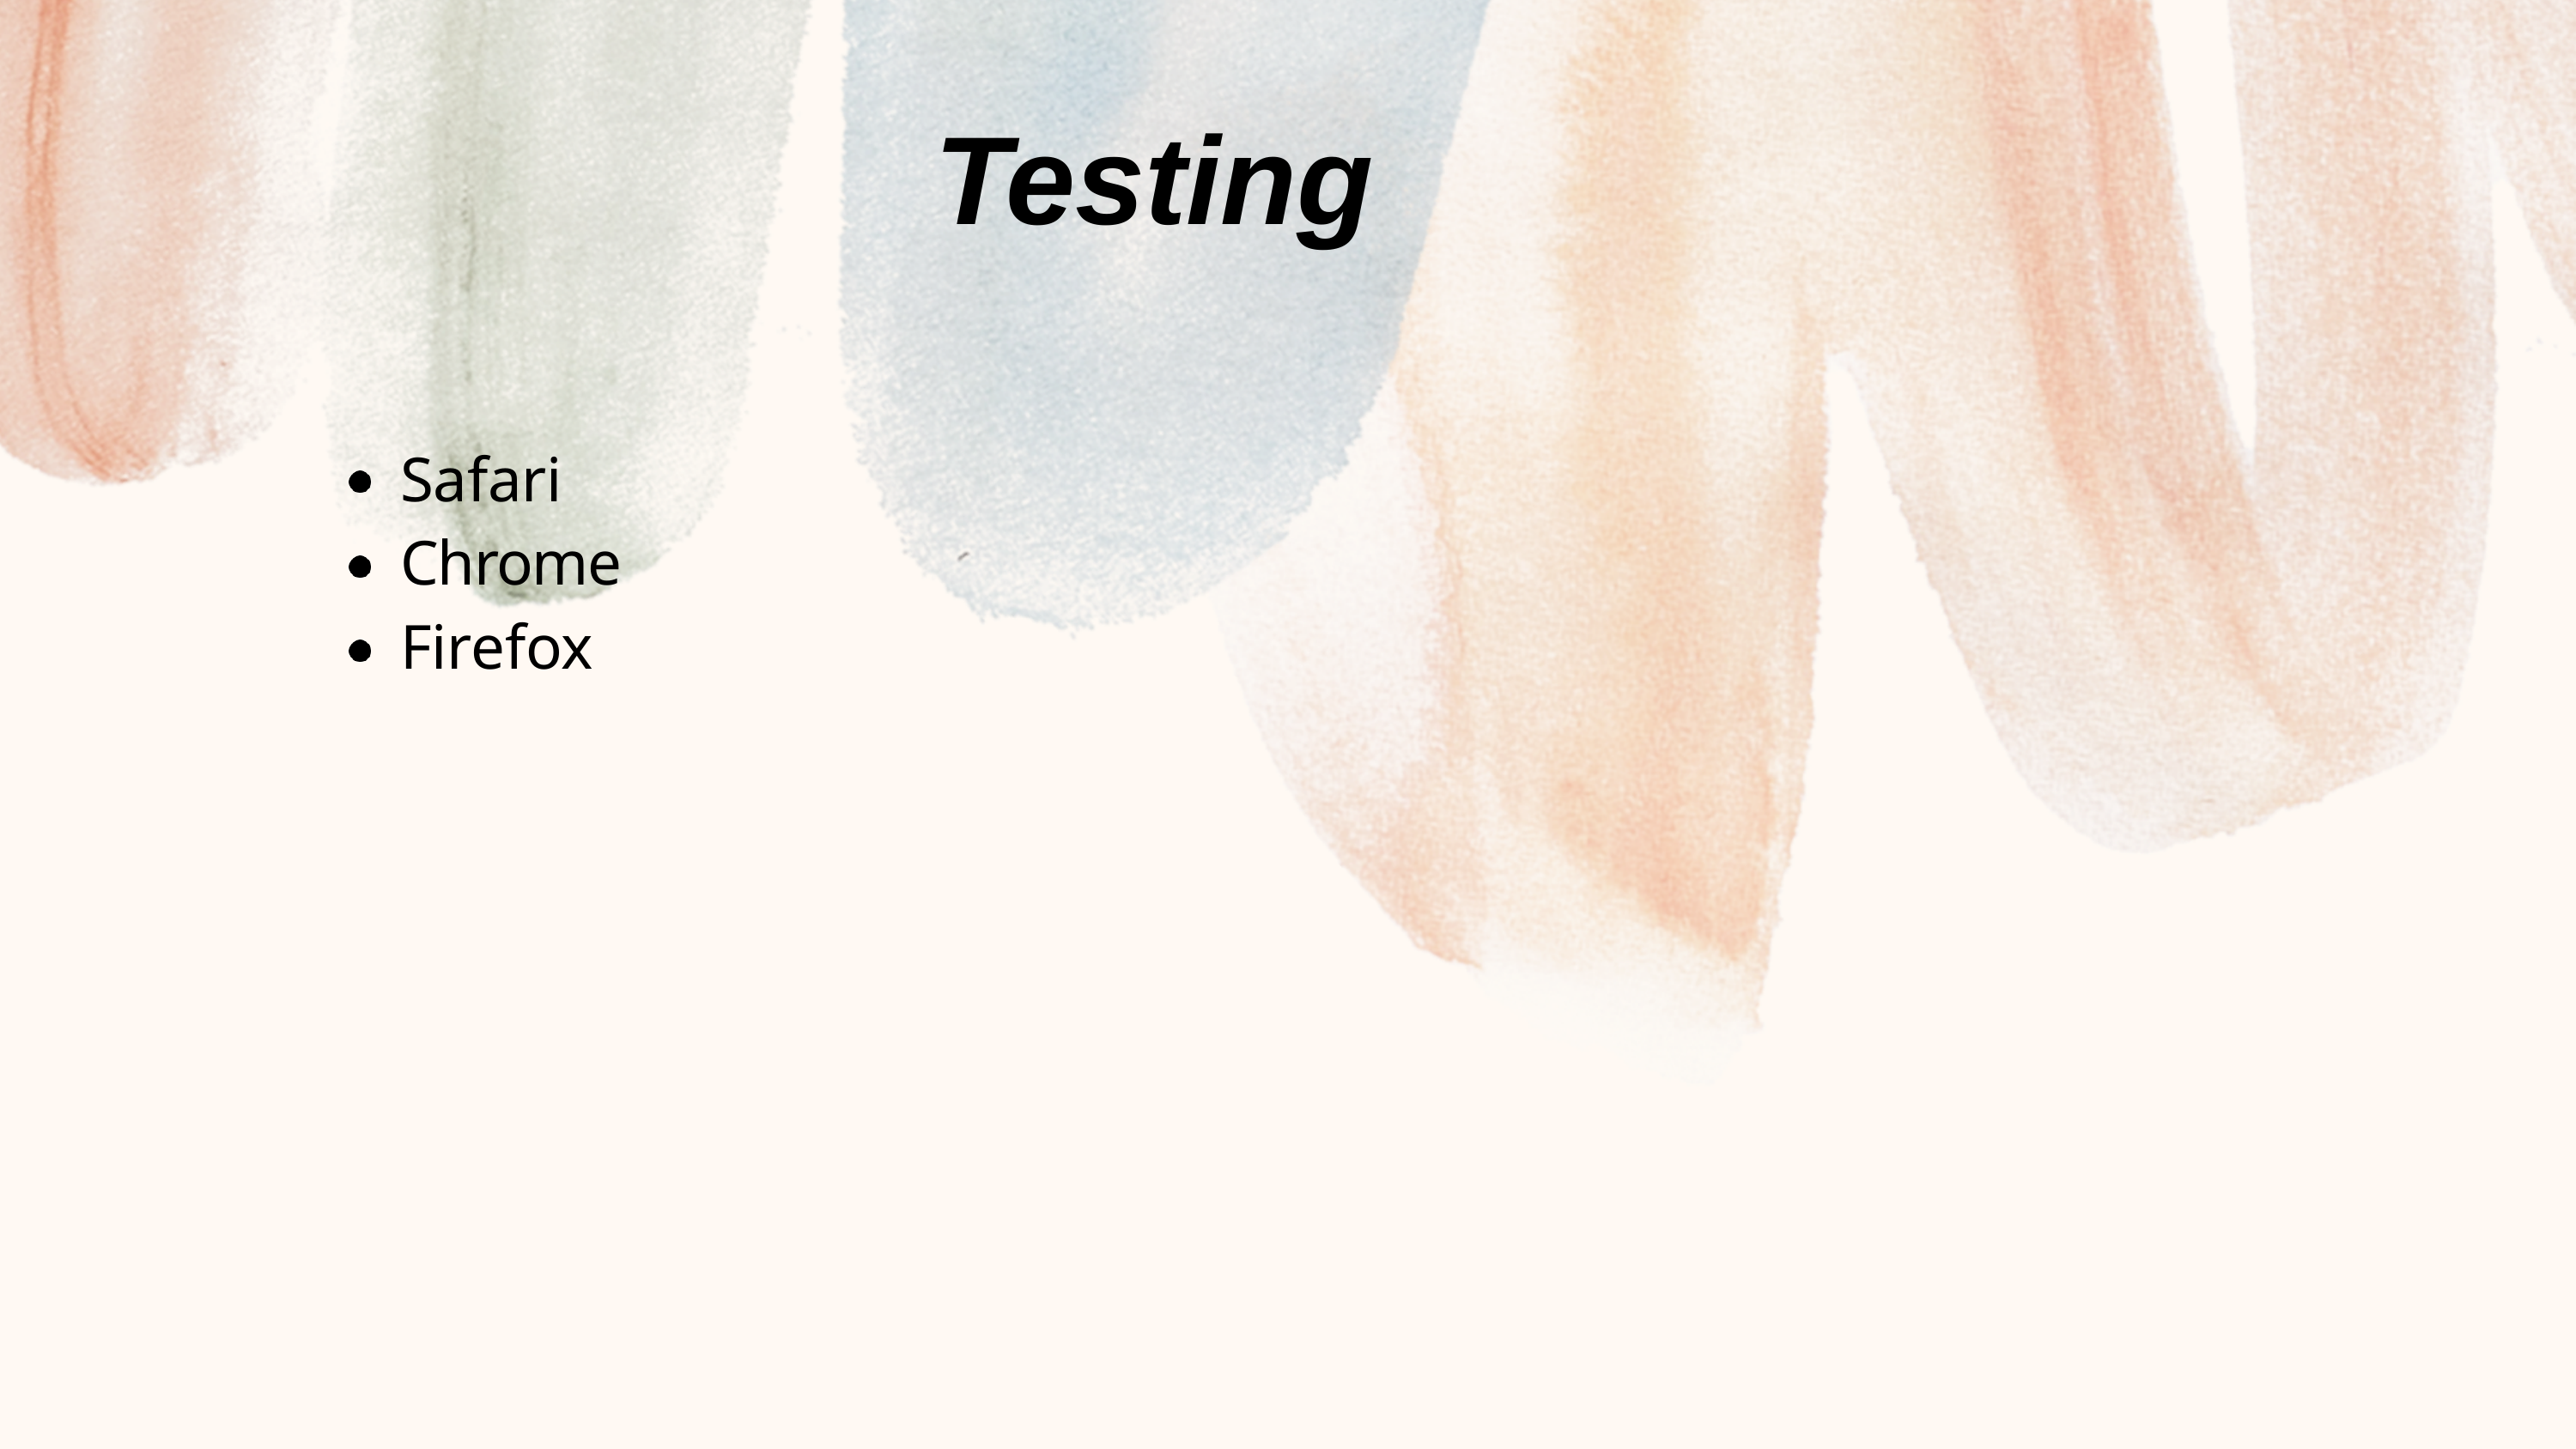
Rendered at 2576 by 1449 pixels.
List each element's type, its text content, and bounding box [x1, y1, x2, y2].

picture [0, 0, 2576, 1449]
text_box Safari Chrome Firefox [398, 427, 636, 682]
title Testing [933, 97, 1384, 342]
